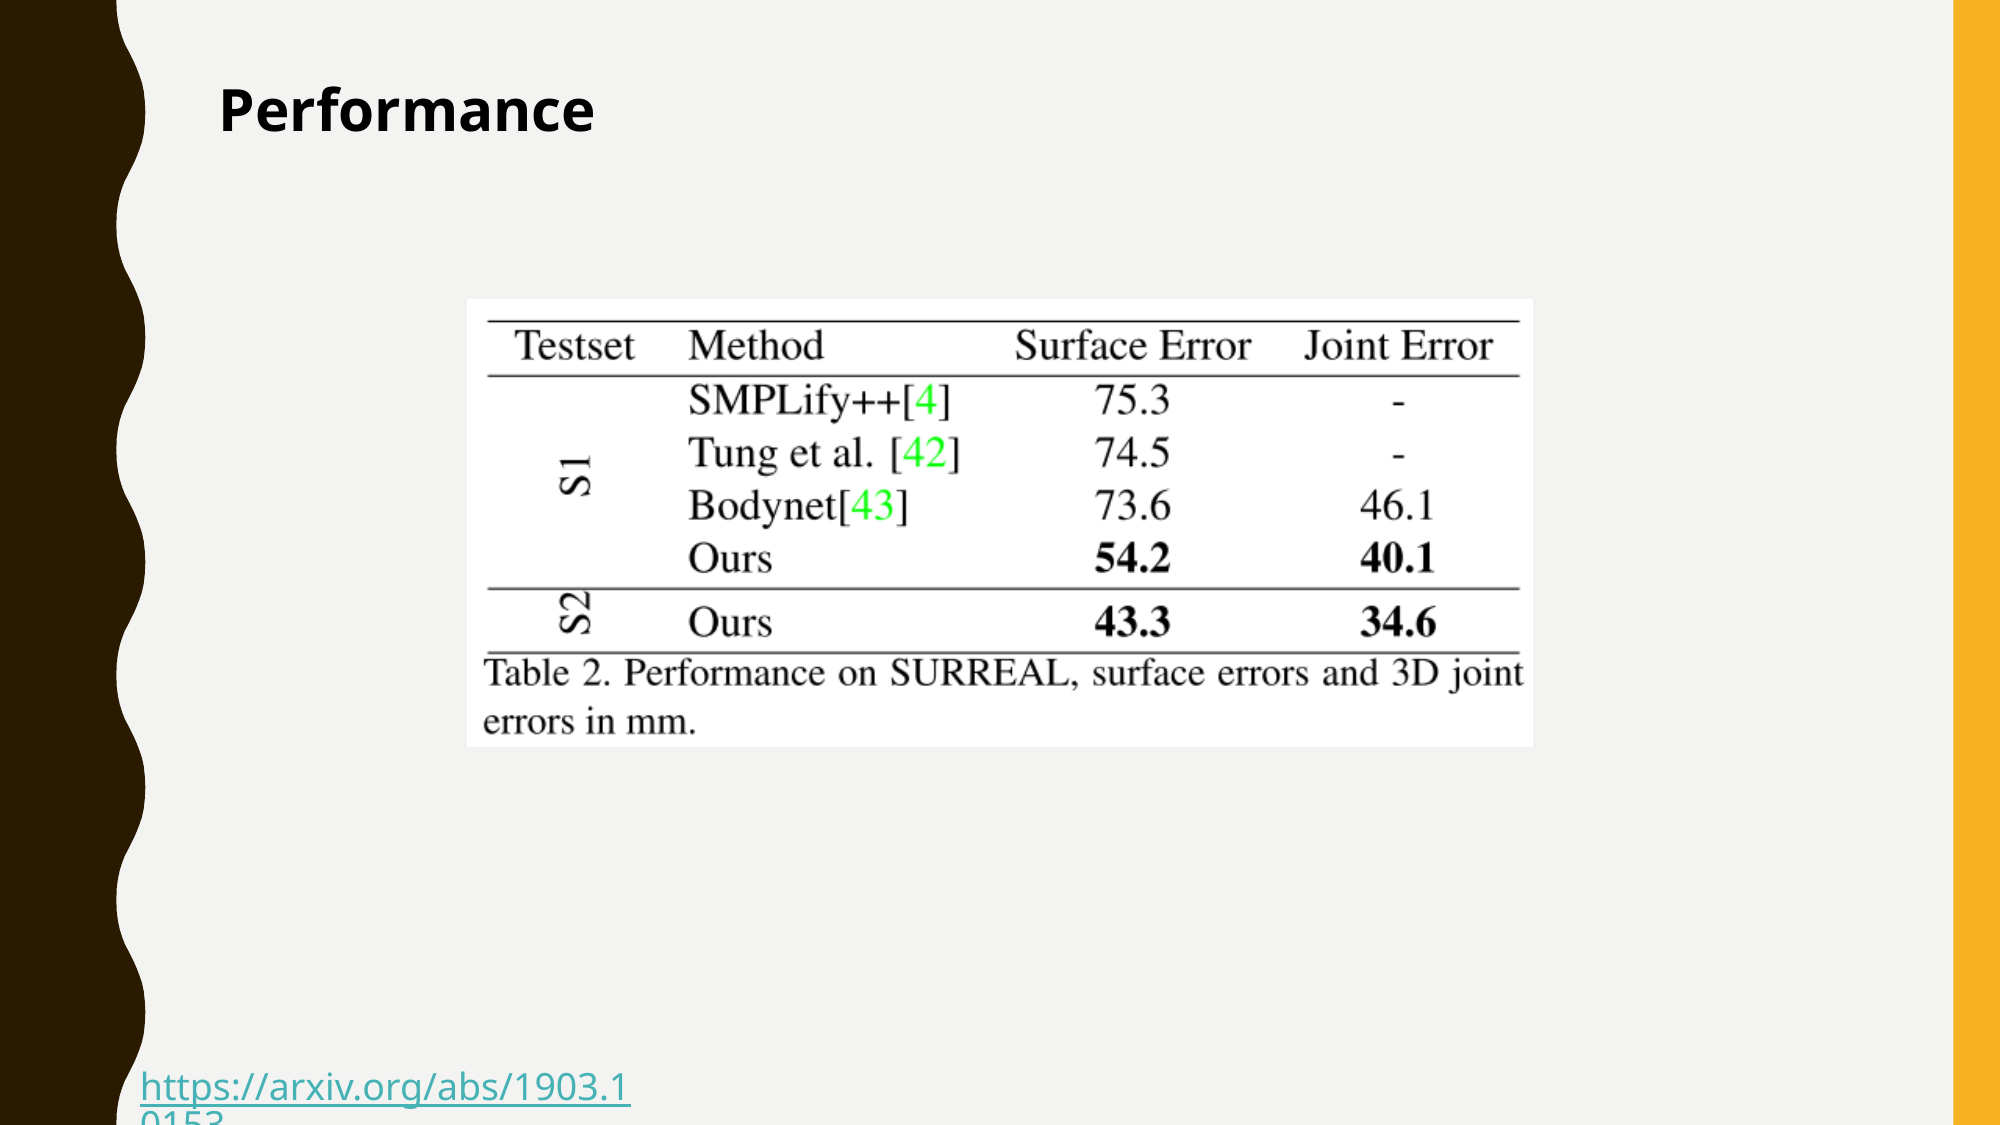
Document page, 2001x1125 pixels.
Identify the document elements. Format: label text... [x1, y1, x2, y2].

text_box Performance [203, 65, 1874, 151]
text_box https://arxiv.org/abs/1903.10153 [124, 1055, 659, 1122]
picture [467, 299, 1533, 747]
